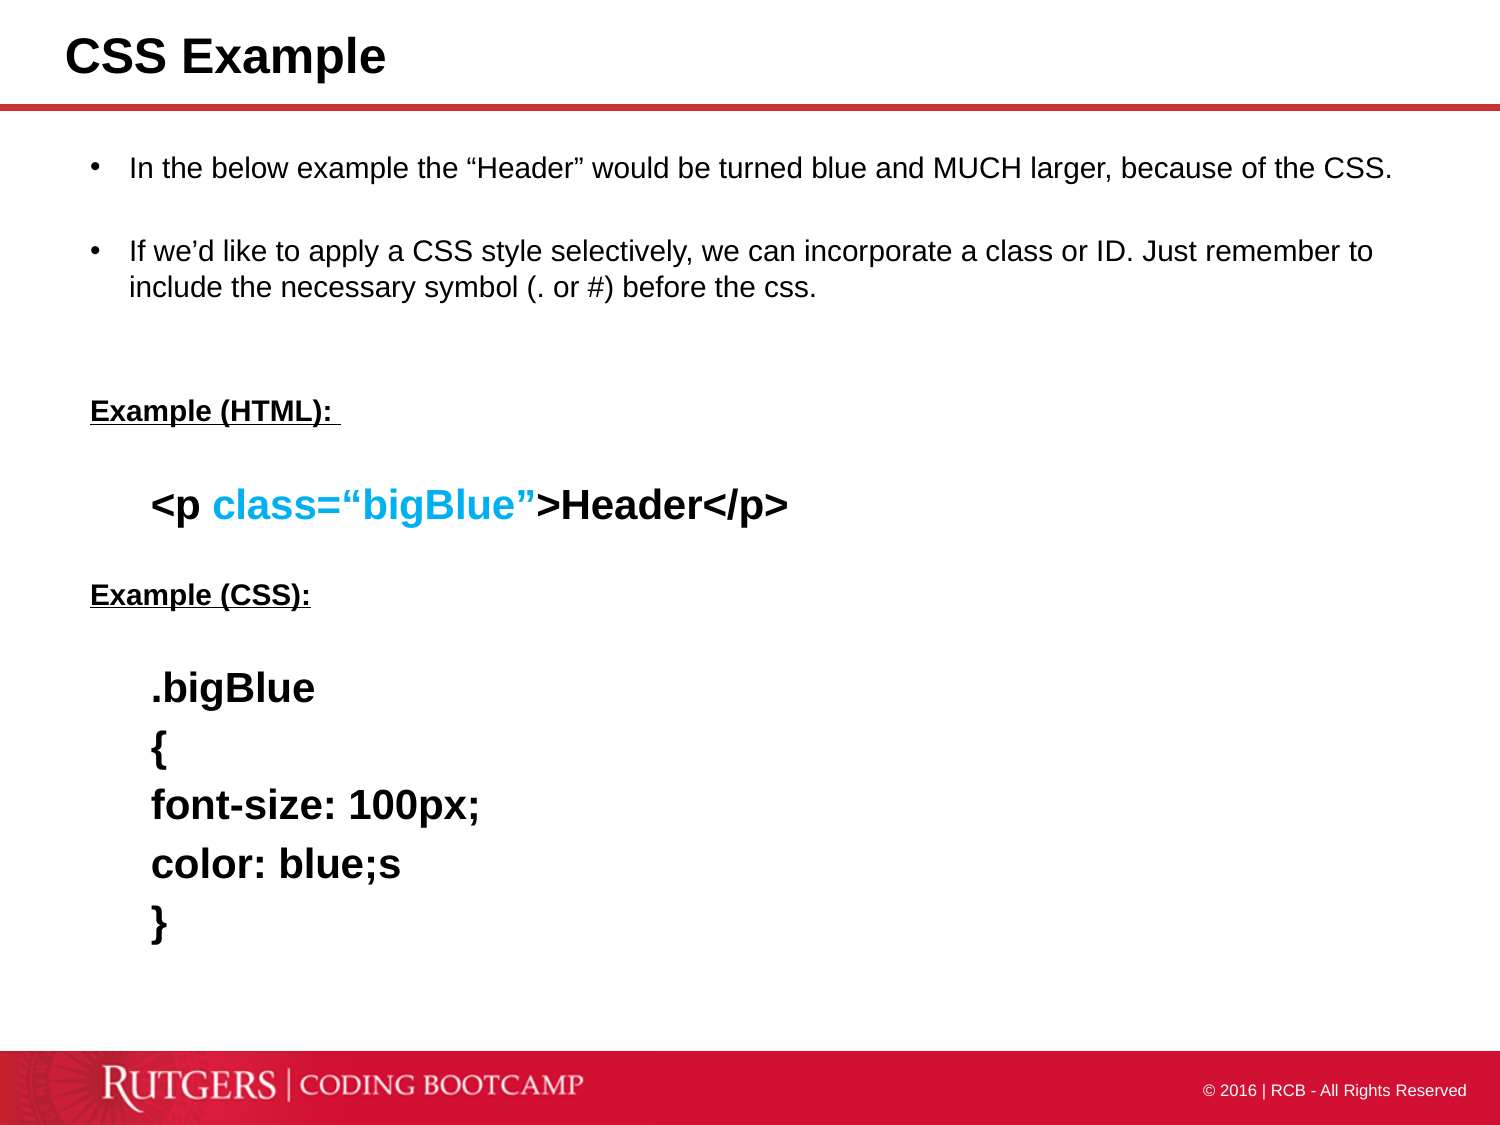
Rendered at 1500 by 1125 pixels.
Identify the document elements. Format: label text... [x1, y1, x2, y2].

text_box [648, 1049, 1500, 1125]
list In the below example the “Header” would be turned blue and MUCH larger, because of the CSS. If we’d like to apply a CSS style selectively, we can incorporate a class or ID. Just remember to include the necessary symbol (. or #) before the css. Example (HTML): <p class=“bigBlue”>Header</p> Example (CSS): .bigBlue { font-size: 100px; color: blue;s } [75, 141, 1413, 987]
text_box © 2016 | RCB - All Rights Reserved [1024, 1072, 1483, 1108]
text_box CSS Example [49, 16, 888, 91]
picture [0, 1051, 651, 1125]
text_box [0, 0, 1500, 104]
